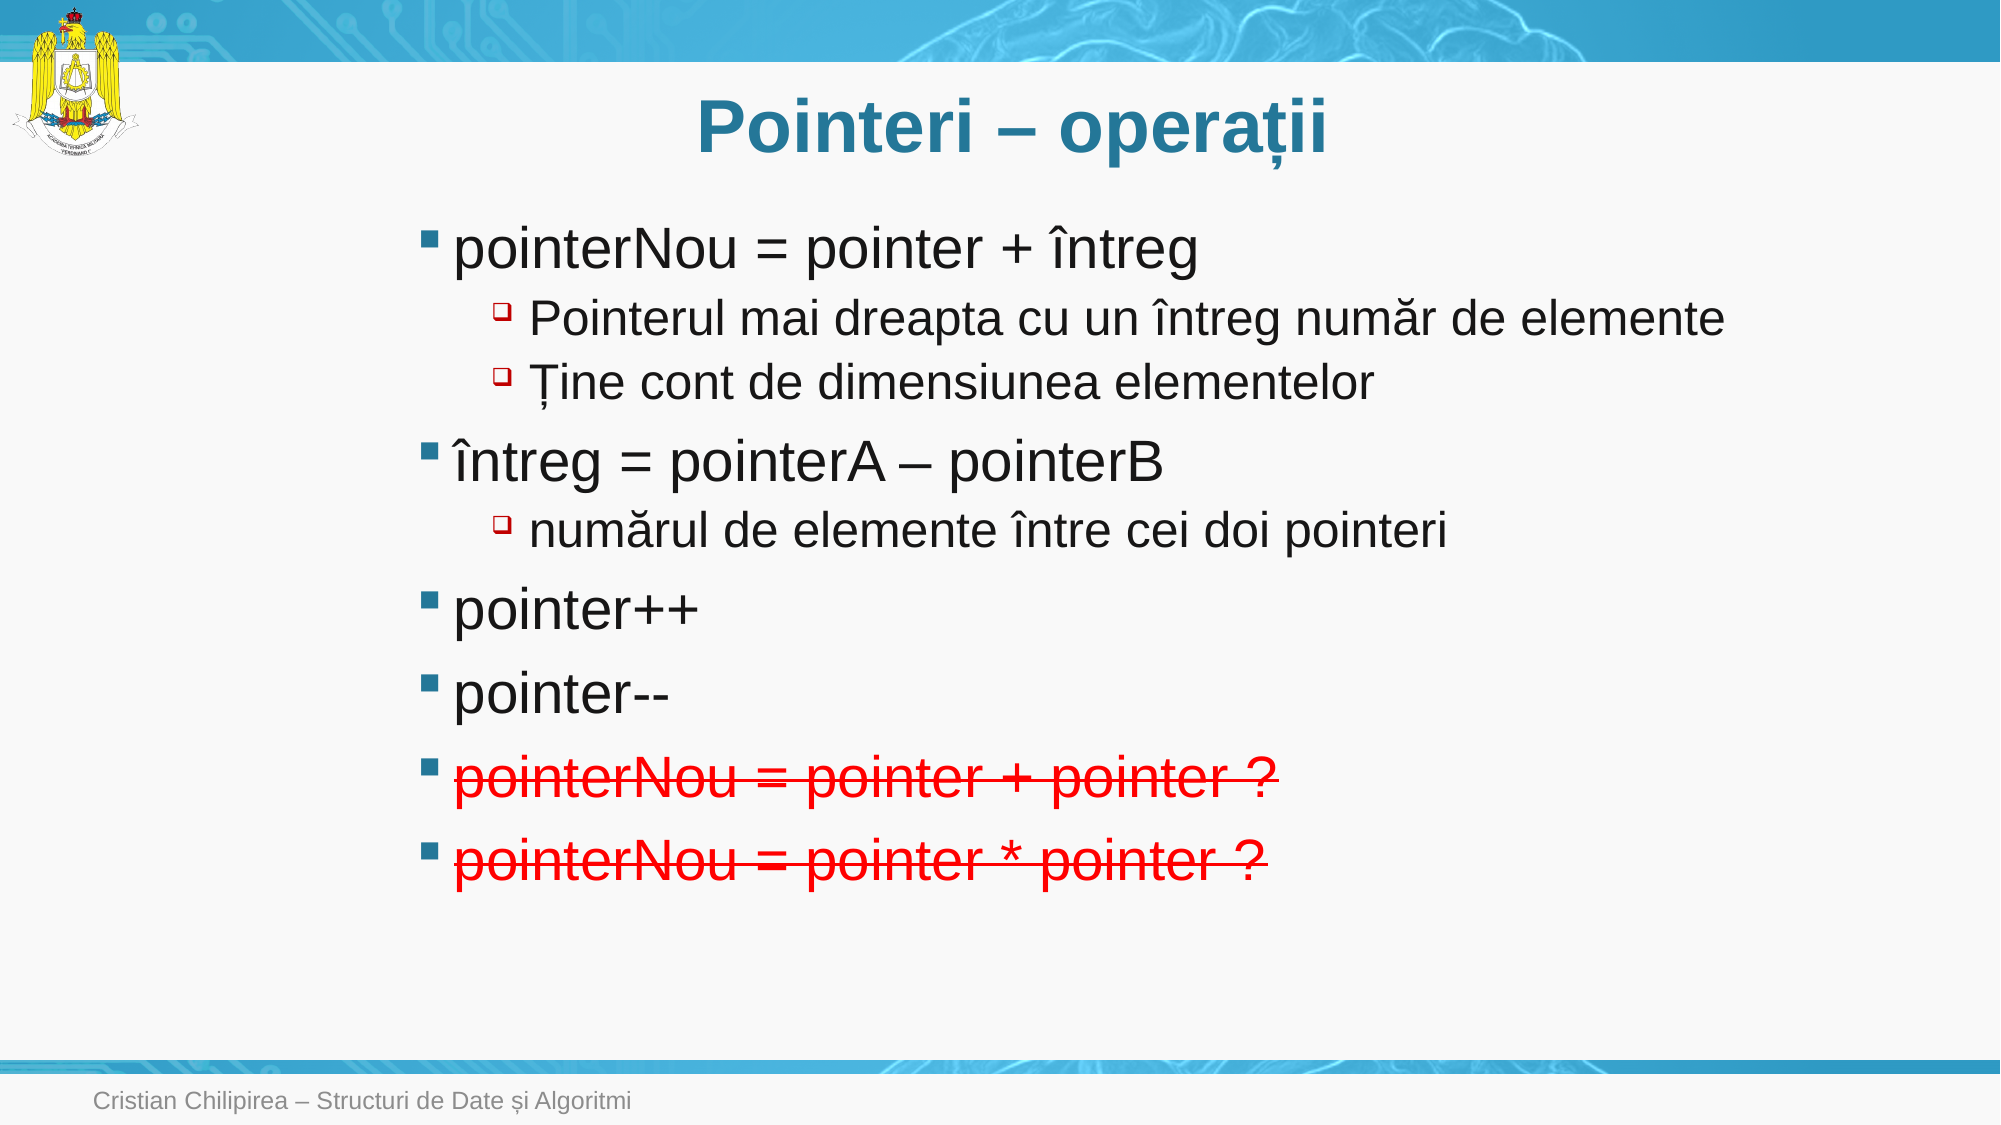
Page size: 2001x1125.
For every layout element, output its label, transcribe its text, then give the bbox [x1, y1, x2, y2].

picture [0, 0, 2000, 156]
title Pointeri – operații [150, 76, 1876, 180]
picture [0, 1060, 2000, 1074]
list pointerNou = pointer + întreg Pointerul mai dreapta cu un întreg număr de elemente Ține cont de dimensiunea elementelor întreg = pointerA – pointerB numărul de elemente între cei doi pointeri pointer++ pointer-- pointerNou = pointer + pointer ? pointerNou = pointer * pointer ? [401, 210, 1915, 1033]
footer Cristian Chilipirea – Structuri de Date și Algoritmi [77, 1073, 1338, 1125]
